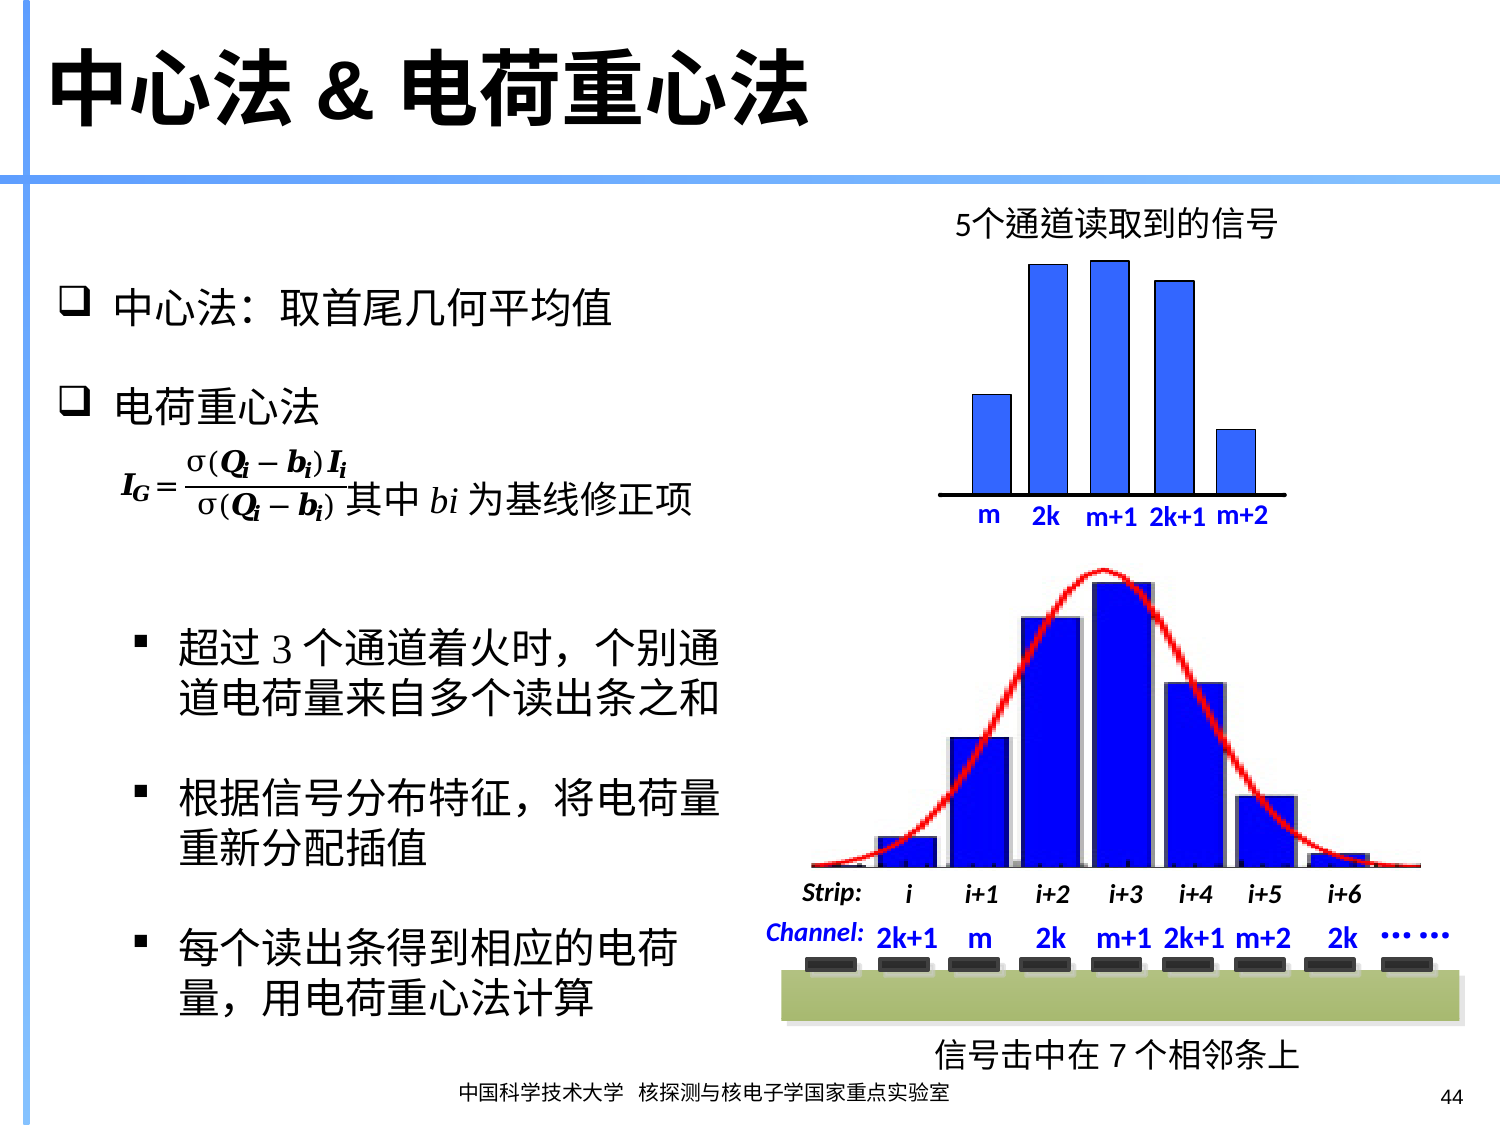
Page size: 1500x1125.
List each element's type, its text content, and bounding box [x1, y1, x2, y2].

picture [811, 645, 1422, 871]
footer 中国科学技术大学 核探测与核电子学国家重点实验室 [435, 1052, 686, 1113]
title 中心法&电荷重心法 [30, 21, 1408, 152]
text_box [689, 793, 1500, 1105]
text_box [776, 84, 1459, 645]
text_box 中心法：取首尾几何平均值 电荷重心法 其中bi为基线修正项 超过3个通道着火时，个别通道电荷量来自多个读出条之和 根据信号分布特征，将电荷量重新分配插值 每个读出条得到相应的电荷量，用电荷重心法计算 [41, 273, 767, 1029]
picture [111, 445, 359, 524]
